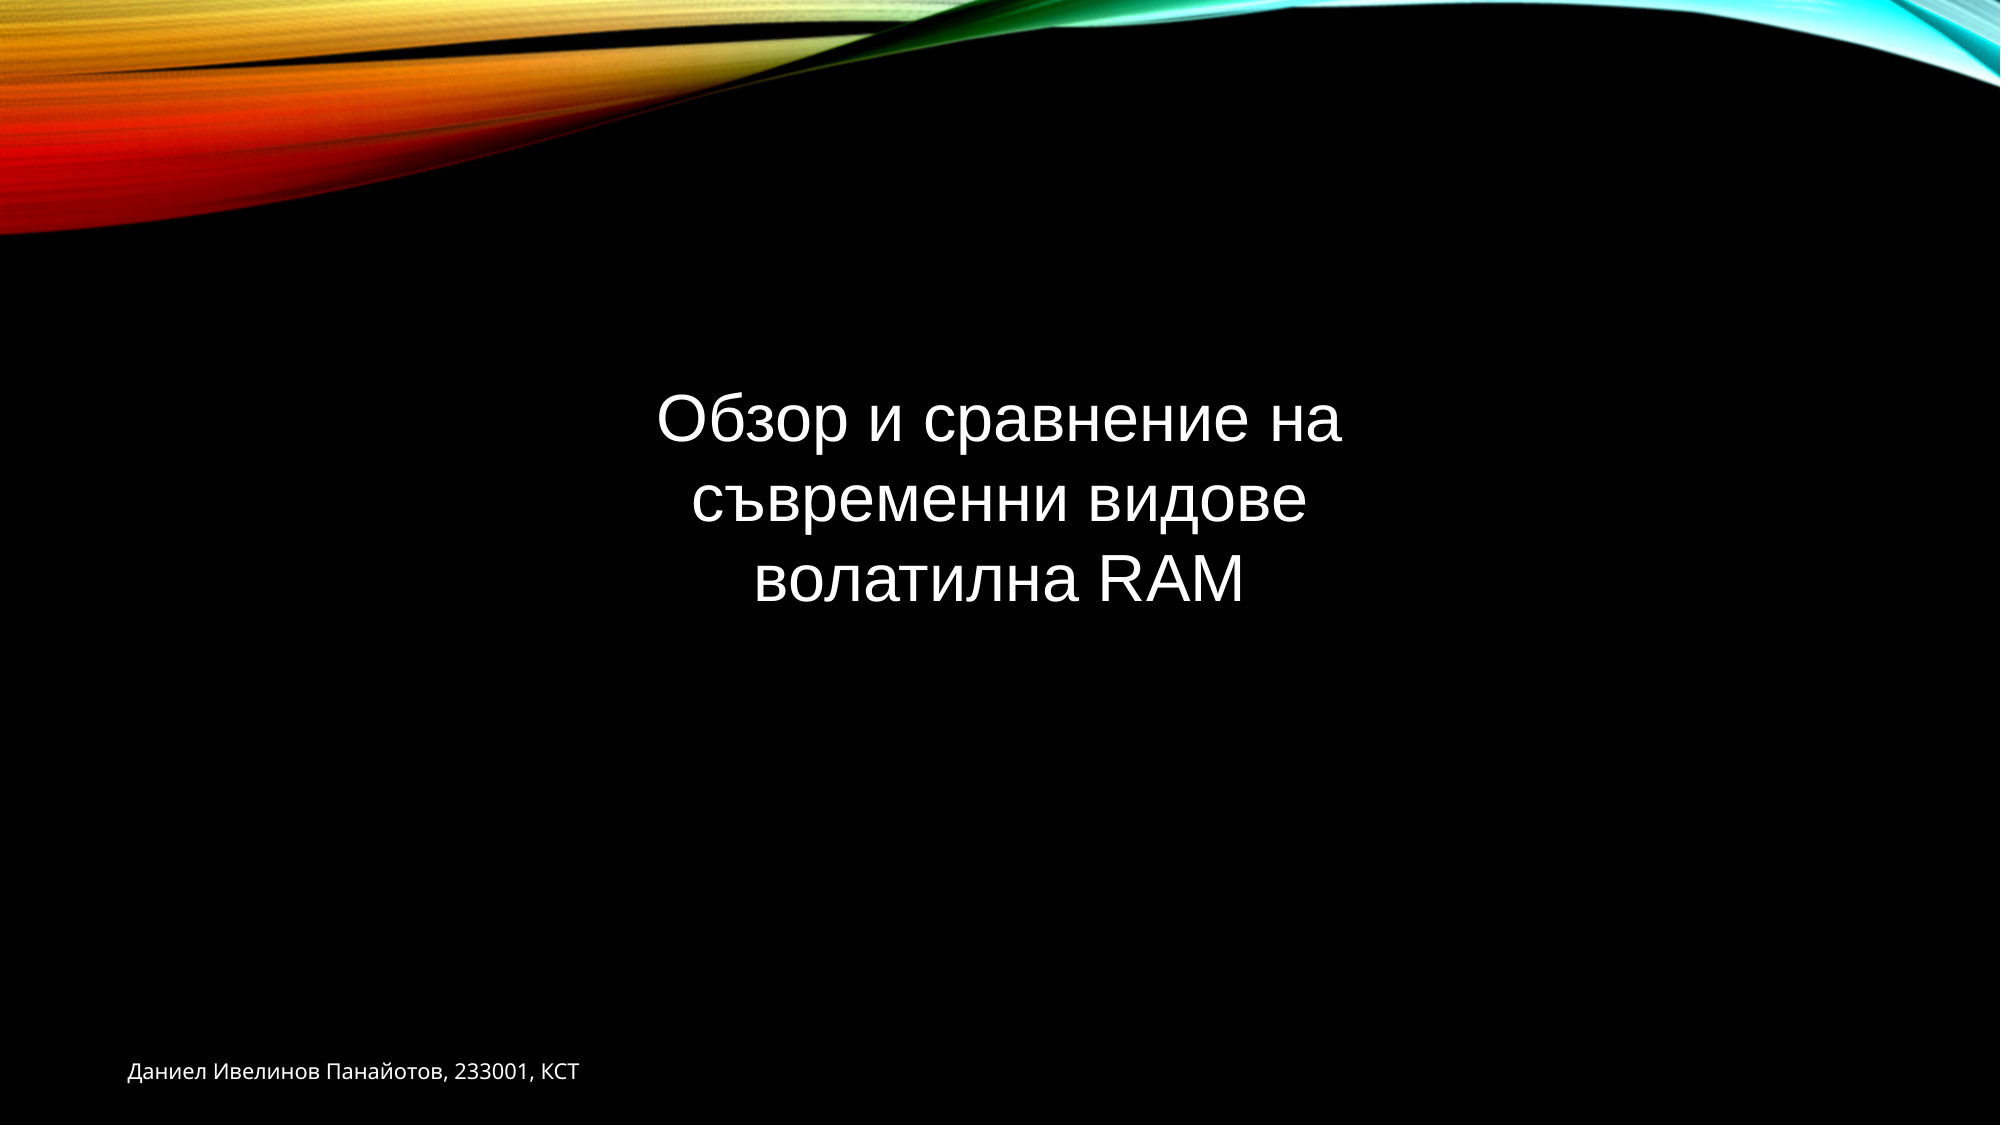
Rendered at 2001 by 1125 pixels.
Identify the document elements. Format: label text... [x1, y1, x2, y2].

picture [0, 0, 2000, 237]
text_box Обзор и сравнение на съвременни видове волатилна RAM [625, 367, 1375, 623]
footer Даниел Ивелинов Панайотов, 233001, КСТ [112, 1042, 1388, 1103]
